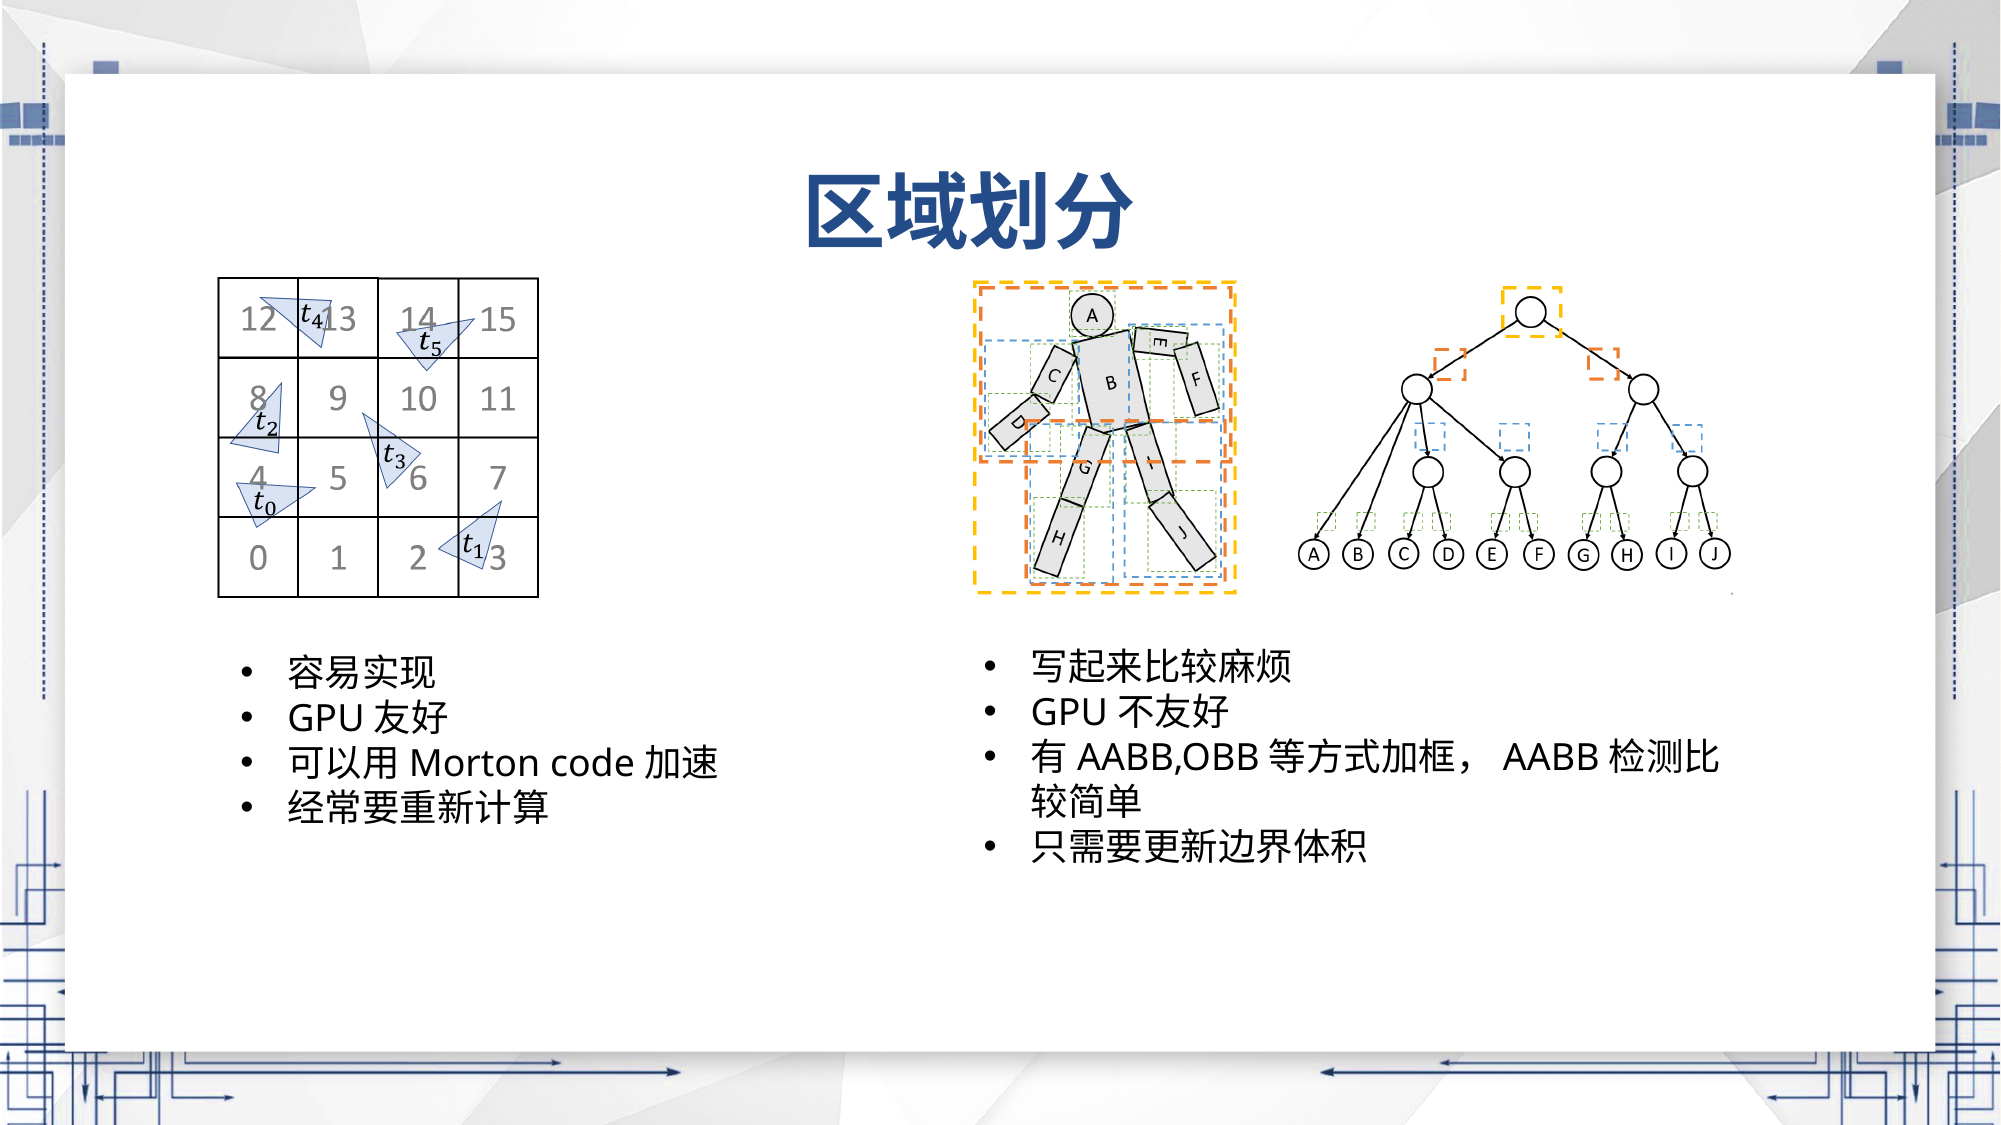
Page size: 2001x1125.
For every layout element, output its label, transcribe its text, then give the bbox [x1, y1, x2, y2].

text_box 区域划分 [760, 151, 1178, 267]
text_box 容易实现 GPU友好 可以用Morton code加速 经常要重新计算 [225, 641, 920, 837]
text_box 写起来比较麻烦 GPU不友好 有AABB,OBB等方式加框，AABB检测比较简单 只需要更新边界体积 [968, 636, 1747, 876]
picture [0, 0, 2001, 1125]
